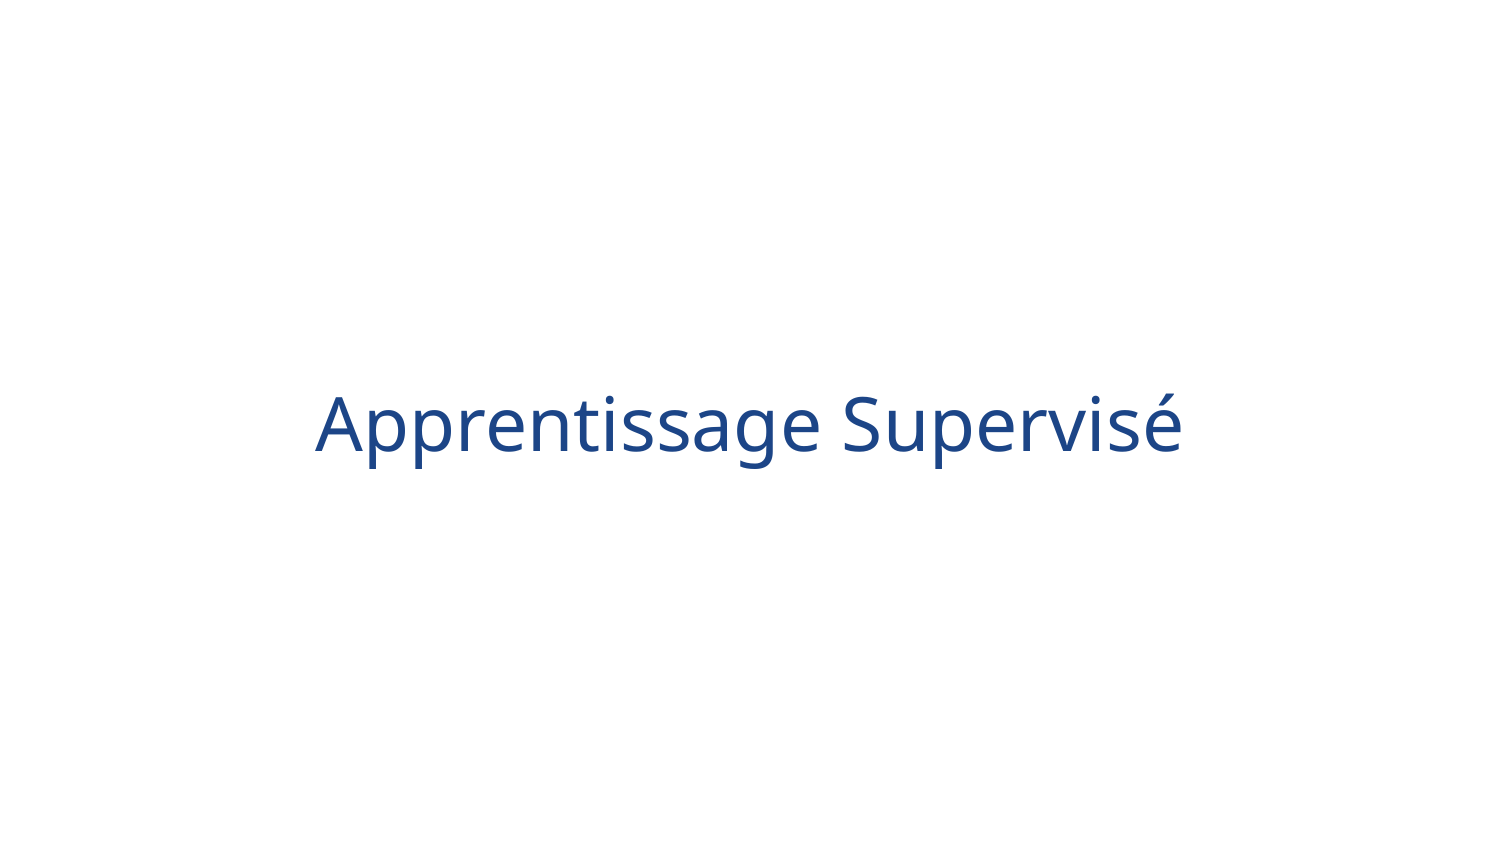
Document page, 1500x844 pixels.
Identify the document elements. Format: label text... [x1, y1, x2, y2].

title Apprentissage Supervisé [51, 352, 1449, 491]
